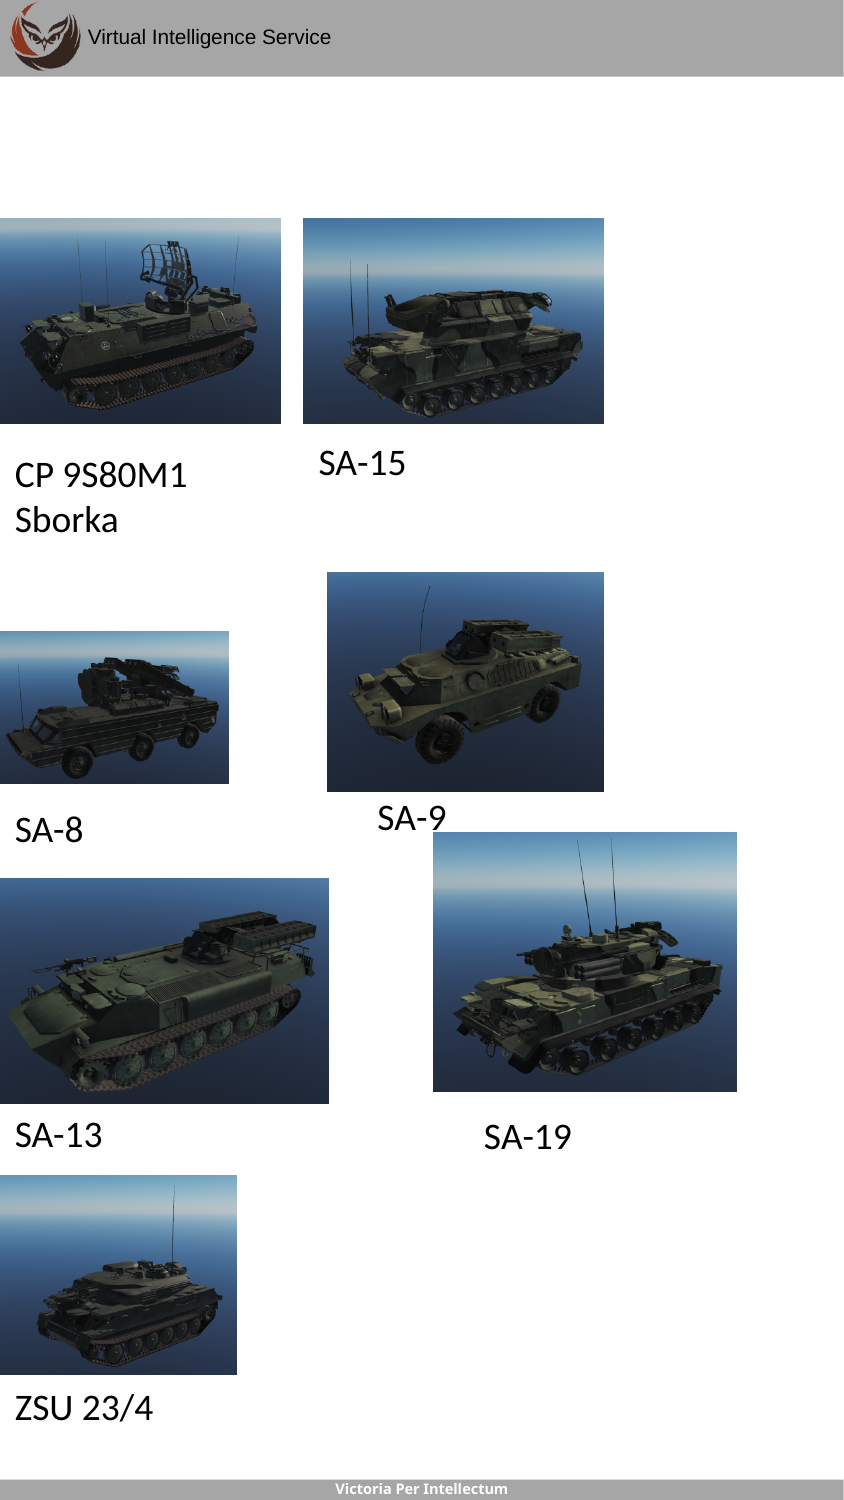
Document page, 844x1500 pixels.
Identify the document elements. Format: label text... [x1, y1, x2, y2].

text_box ZSU 23/4 [0, 1375, 272, 1436]
text_box SA-8 [0, 797, 272, 857]
picture [327, 572, 604, 792]
text_box SA-19 [469, 1104, 741, 1165]
picture [0, 0, 88, 77]
picture [303, 218, 604, 424]
picture [433, 832, 737, 1092]
picture [0, 1174, 237, 1376]
text_box SA-13 [0, 1112, 272, 1163]
text_box SA-15 [303, 431, 576, 491]
picture [0, 218, 282, 424]
text_box CP 9S80M1 Sborka [0, 442, 272, 548]
picture [0, 878, 329, 1104]
picture [0, 631, 230, 784]
text_box SA-9 [362, 785, 635, 846]
